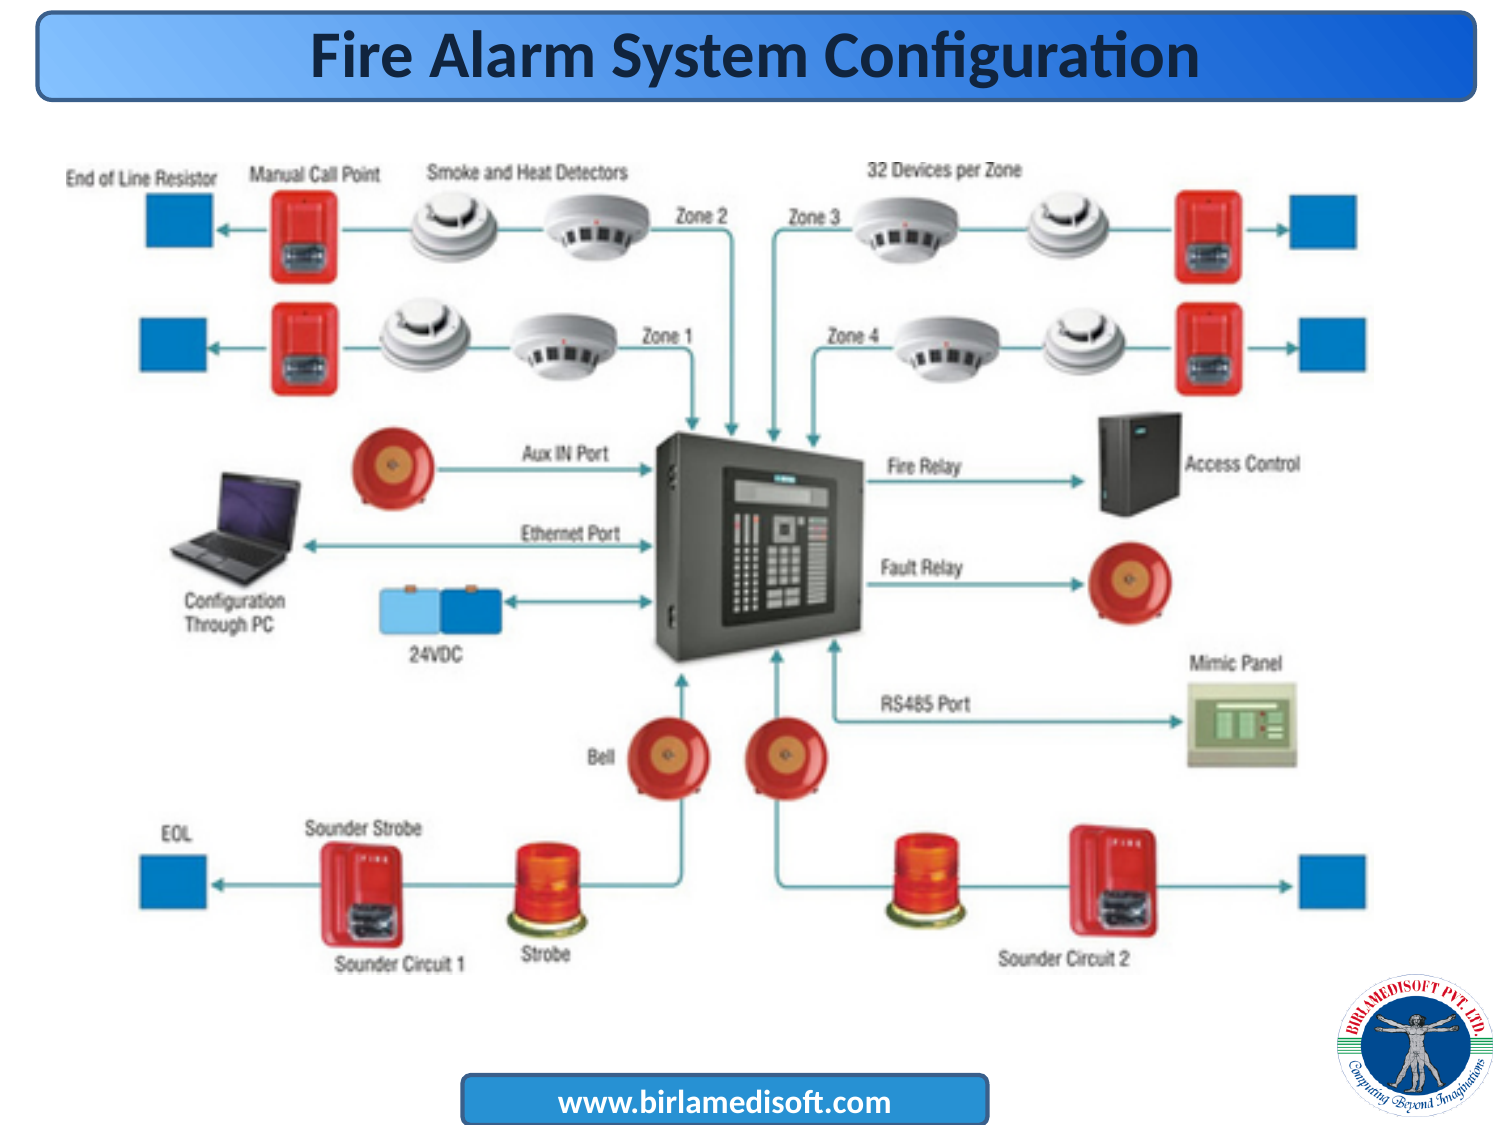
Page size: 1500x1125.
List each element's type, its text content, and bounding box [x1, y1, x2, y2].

picture [66, 162, 1493, 1118]
text_box Fire Alarm System Configuration [35, 10, 1478, 103]
text_box www.birlamedisoft.com [460, 1072, 990, 1125]
